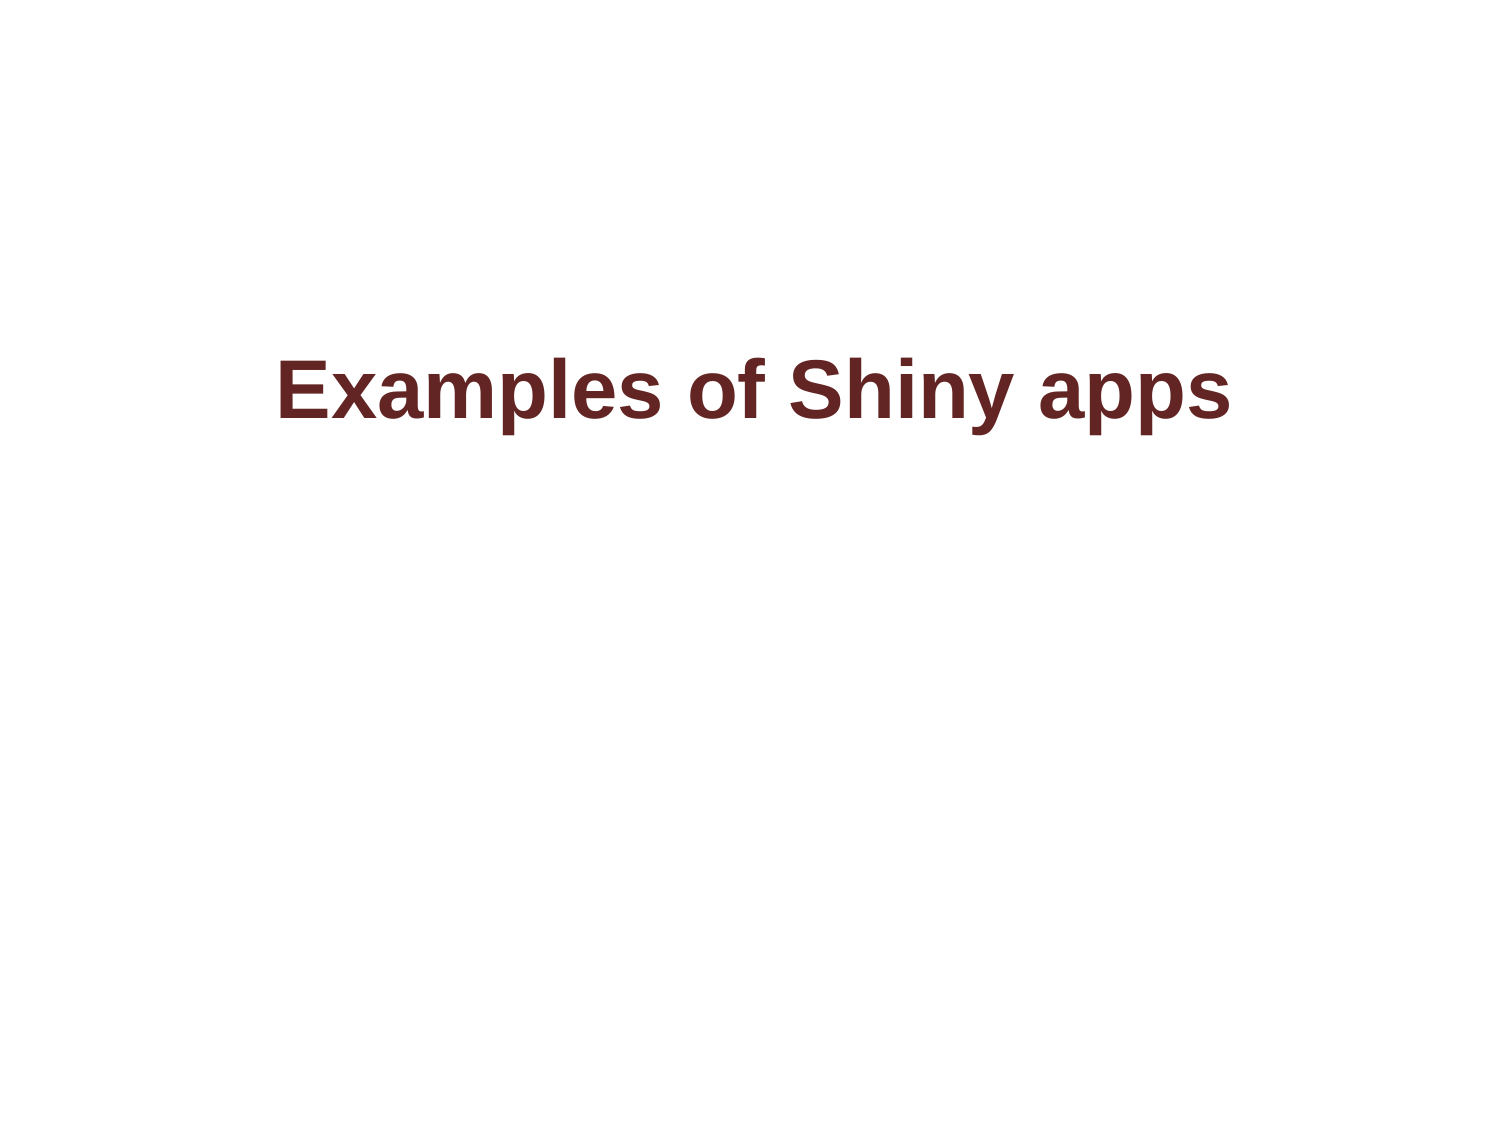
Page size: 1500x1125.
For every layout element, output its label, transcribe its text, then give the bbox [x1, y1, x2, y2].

title Examples of Shiny apps [116, 327, 1392, 589]
